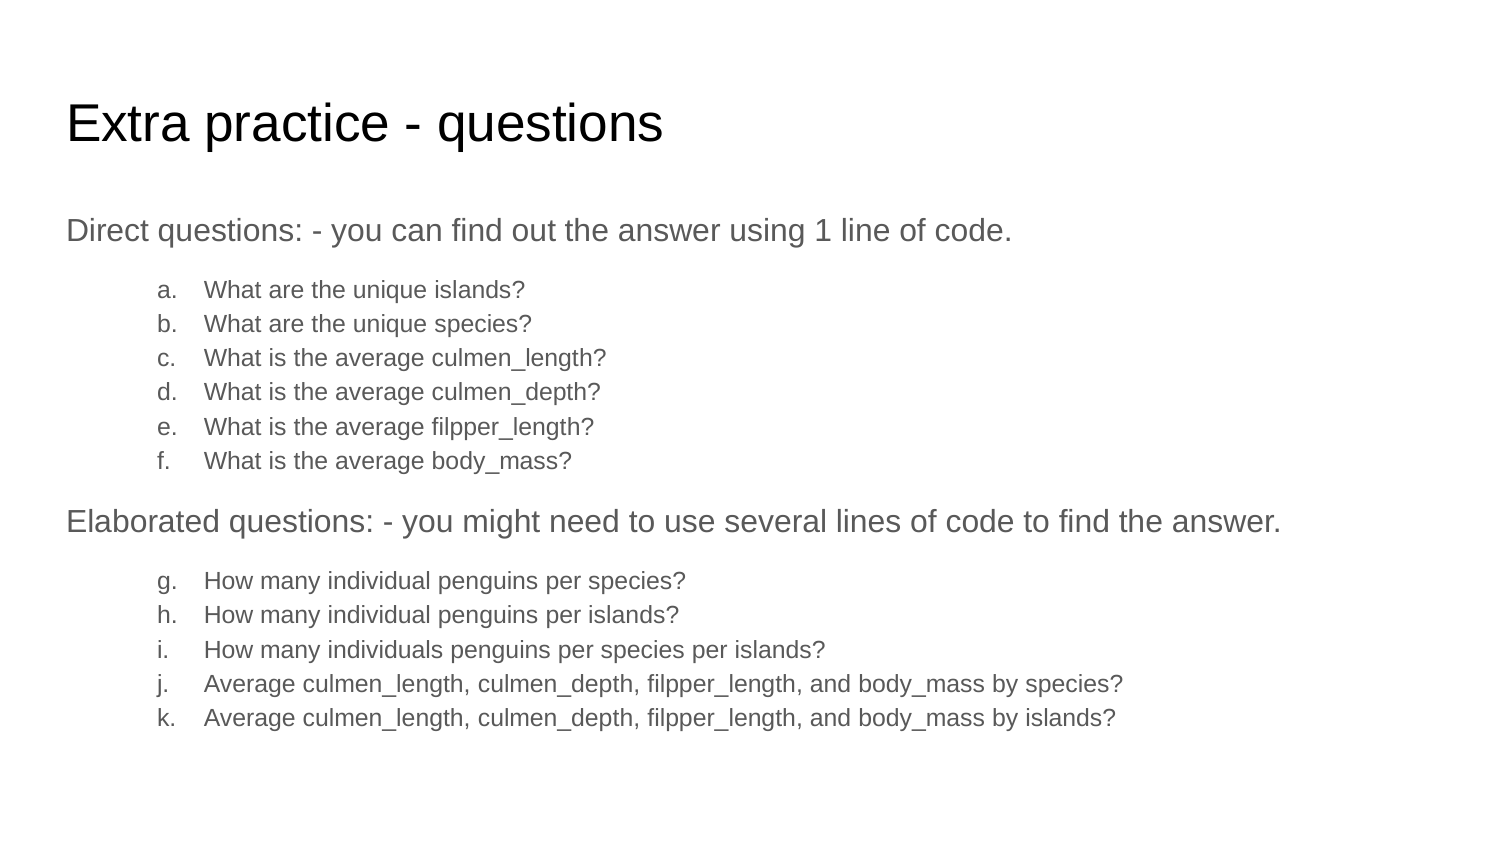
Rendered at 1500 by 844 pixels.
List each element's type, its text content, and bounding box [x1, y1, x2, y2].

list Direct questions: - you can find out the answer using 1 line of code. What are the unique islands? What are the unique species? What is the average culmen_length? What is the average culmen_depth? What is the average filpper_length? What is the average body_mass? Elaborated questions: - you might need to use several lines of code to find the answer. How many individual penguins per species? How many individual penguins per islands? How many individuals penguins per species per islands? Average culmen_length, culmen_depth, filpper_length, and body_mass by species? Average culmen_length, culmen_depth, filpper_length, and body_mass by islands? [51, 189, 1449, 750]
title Extra practice - questions [51, 72, 1449, 167]
